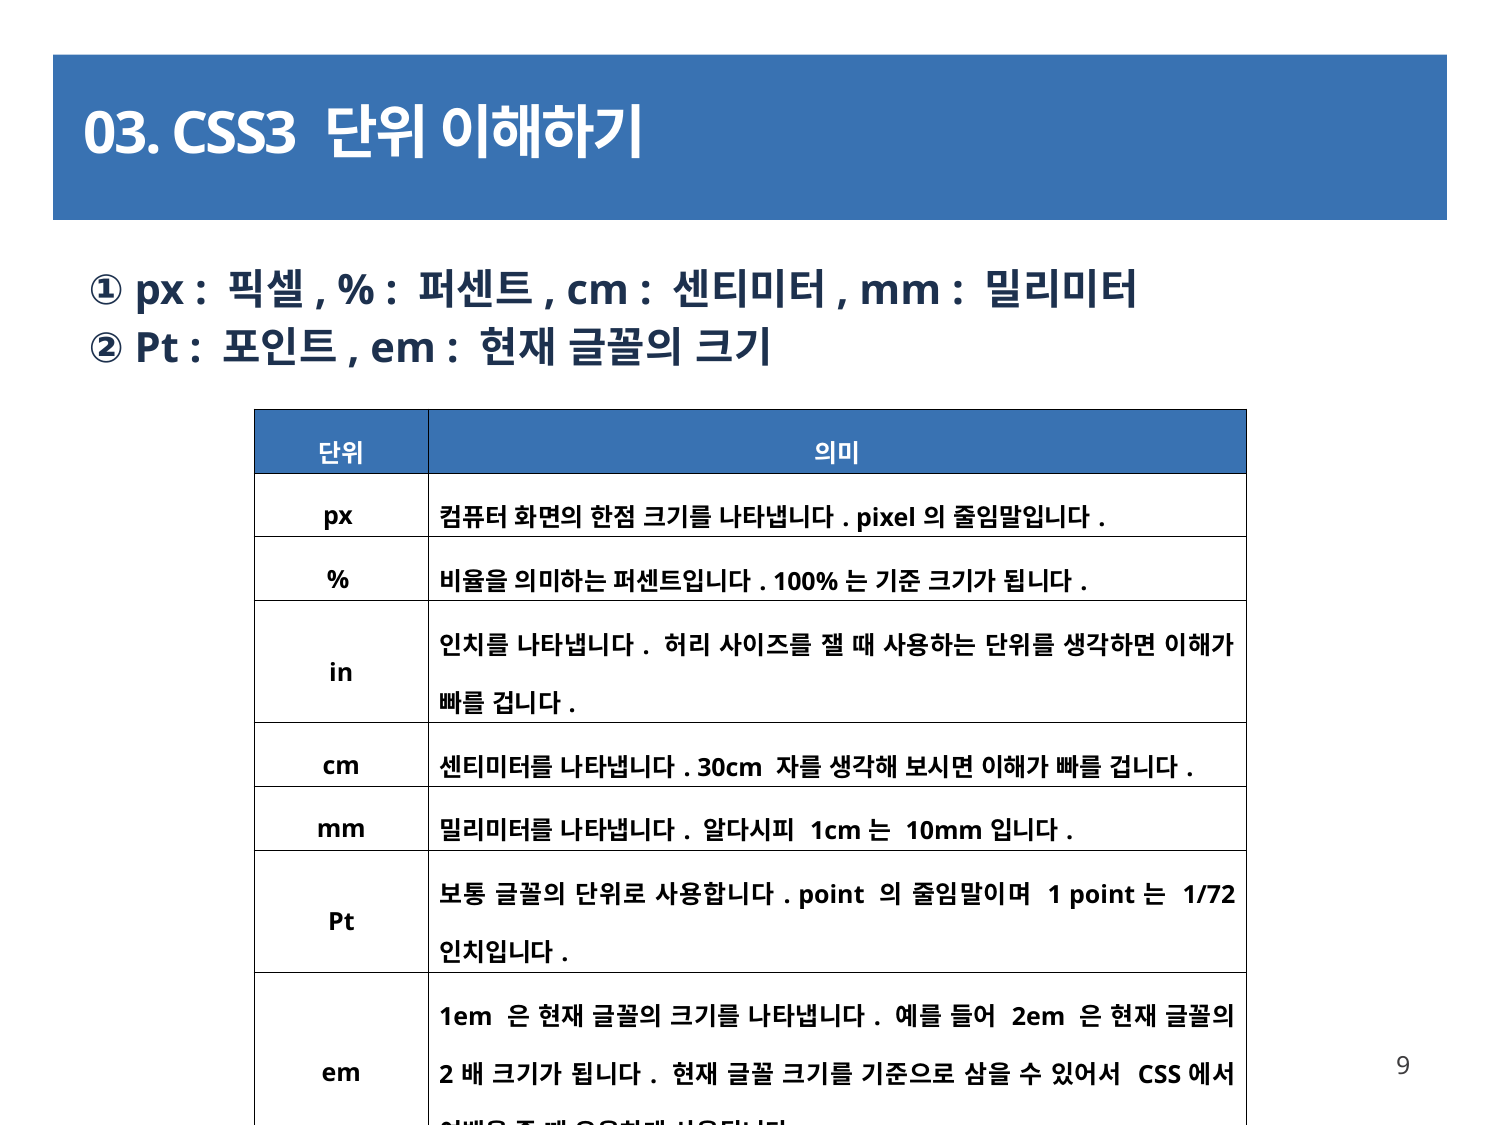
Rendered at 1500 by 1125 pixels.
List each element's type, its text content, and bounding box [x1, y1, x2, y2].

table_cell px [255, 474, 428, 536]
title 03. CSS3 단위 이해하기 [83, 103, 1459, 168]
table_header 단위 [255, 410, 428, 473]
table_cell mm [255, 787, 428, 850]
table_cell 인치를 나타냅니다. 허리 사이즈를 잴 때 사용하는 단위를 생각하면 이해가 빠를 겁니다. [429, 601, 1246, 722]
table_cell in [255, 601, 428, 722]
table_cell cm [255, 723, 428, 786]
table_cell 컴퓨터 화면의 한점 크기를 나타냅니다. pixel의 줄임말입니다. [429, 474, 1246, 536]
table_cell 보통 글꼴의 단위로 사용합니다. point 의 줄임말이며 1 point는 1/72 인치입니다. [429, 851, 1246, 972]
table_cell 센티미터를 나타냅니다. 30cm 자를 생각해 보시면 이해가 빠를 겁니다. [429, 723, 1246, 786]
list ① px : 픽셀, % : 퍼센트, cm : 센티미터, mm : 밀리미터 ② Pt : 포인트, em : 현재 글꼴의 크기 [88, 262, 1412, 1012]
table_header 의미 [429, 410, 1246, 473]
table_cell 1em 은 현재 글꼴의 크기를 나타냅니다. 예를 들어 2em 은 현재 글꼴의 2배 크기가 됩니다. 현재 글꼴 크기를 기준으로 삼을 수 있어서 CSS에서 여백을 줄 때 유용하게 사용됩니다. [429, 973, 1246, 1125]
table_cell Pt [255, 851, 428, 972]
table_cell 밀리미터를 나타냅니다. 알다시피 1cm는 10mm입니다. [429, 787, 1246, 850]
slide_number 9 [1074, 1042, 1425, 1103]
table_cell em [255, 973, 428, 1125]
table_cell % [255, 537, 428, 600]
table_cell 비율을 의미하는 퍼센트입니다. 100%는 기준 크기가 됩니다. [429, 537, 1246, 600]
